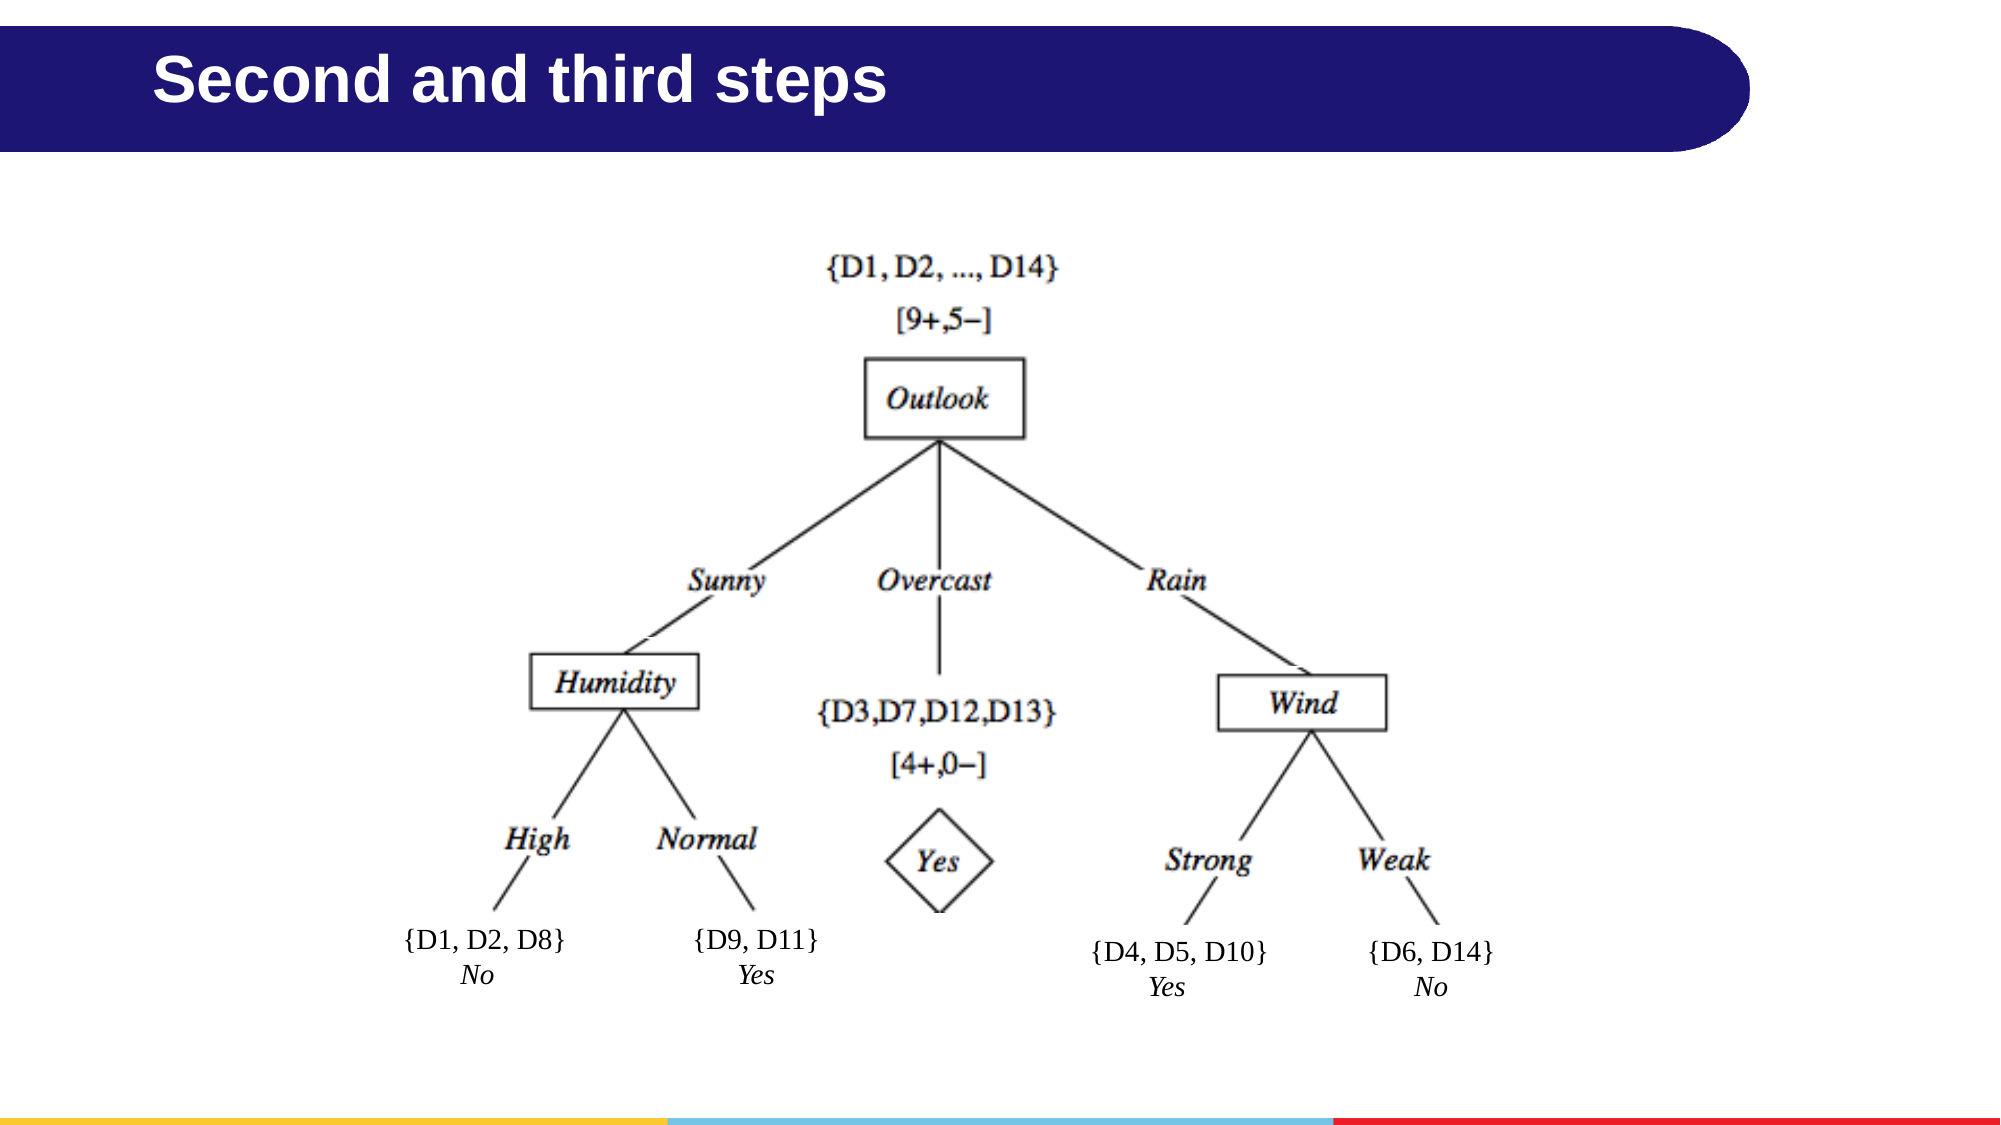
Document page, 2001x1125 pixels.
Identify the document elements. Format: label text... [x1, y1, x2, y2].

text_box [387, 637, 838, 999]
picture [0, 26, 1750, 152]
title Second and third steps [137, 37, 1667, 163]
picture [0, 1118, 2000, 1125]
picture [449, 237, 1492, 913]
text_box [1074, 666, 1513, 1011]
